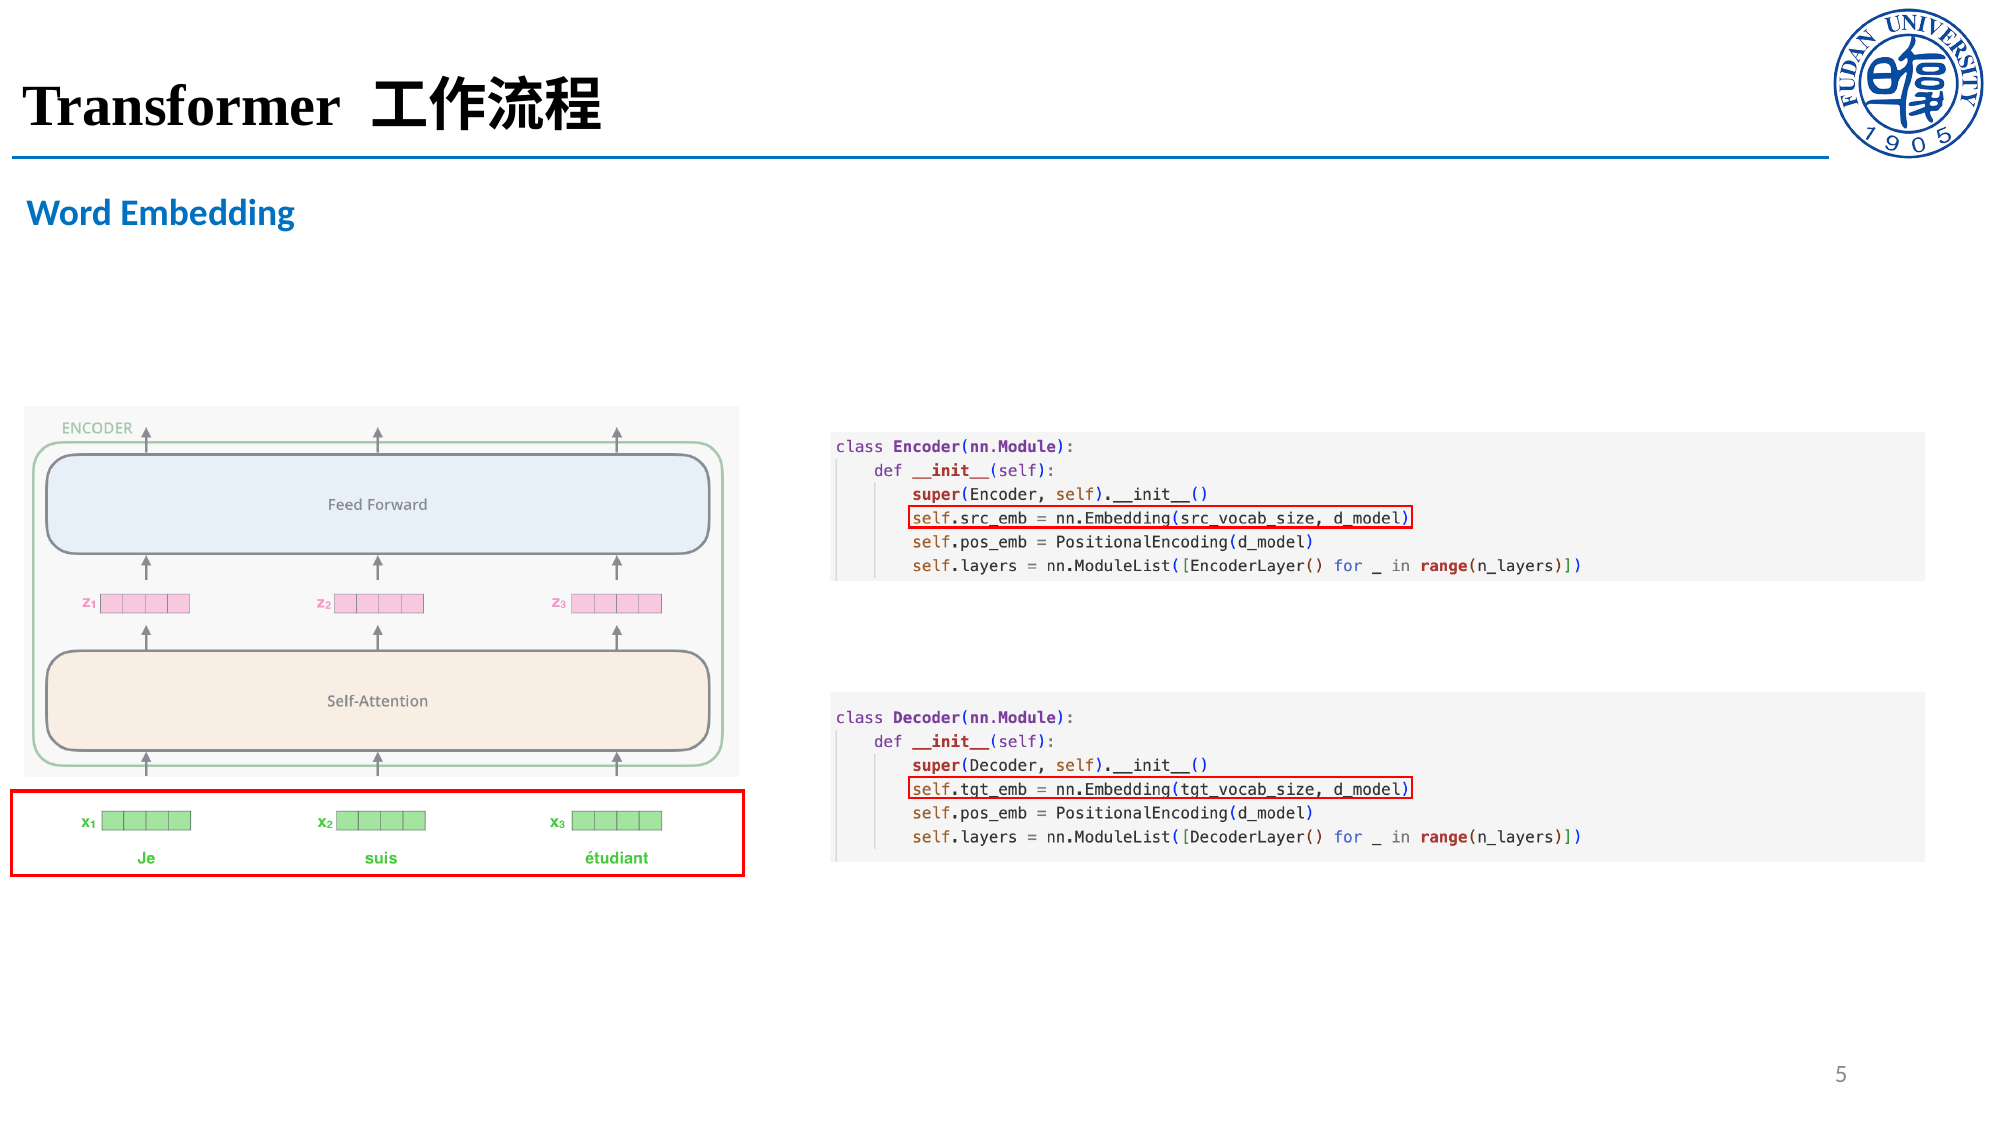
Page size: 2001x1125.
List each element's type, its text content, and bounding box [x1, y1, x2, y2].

picture [830, 432, 1926, 581]
text_box Word Embedding [11, 158, 319, 240]
picture [830, 692, 1926, 862]
text_box Transformer 工作流程 [7, 59, 618, 145]
picture [1828, 1, 1989, 162]
slide_number 5 [1412, 1042, 1863, 1103]
picture [11, 406, 744, 876]
